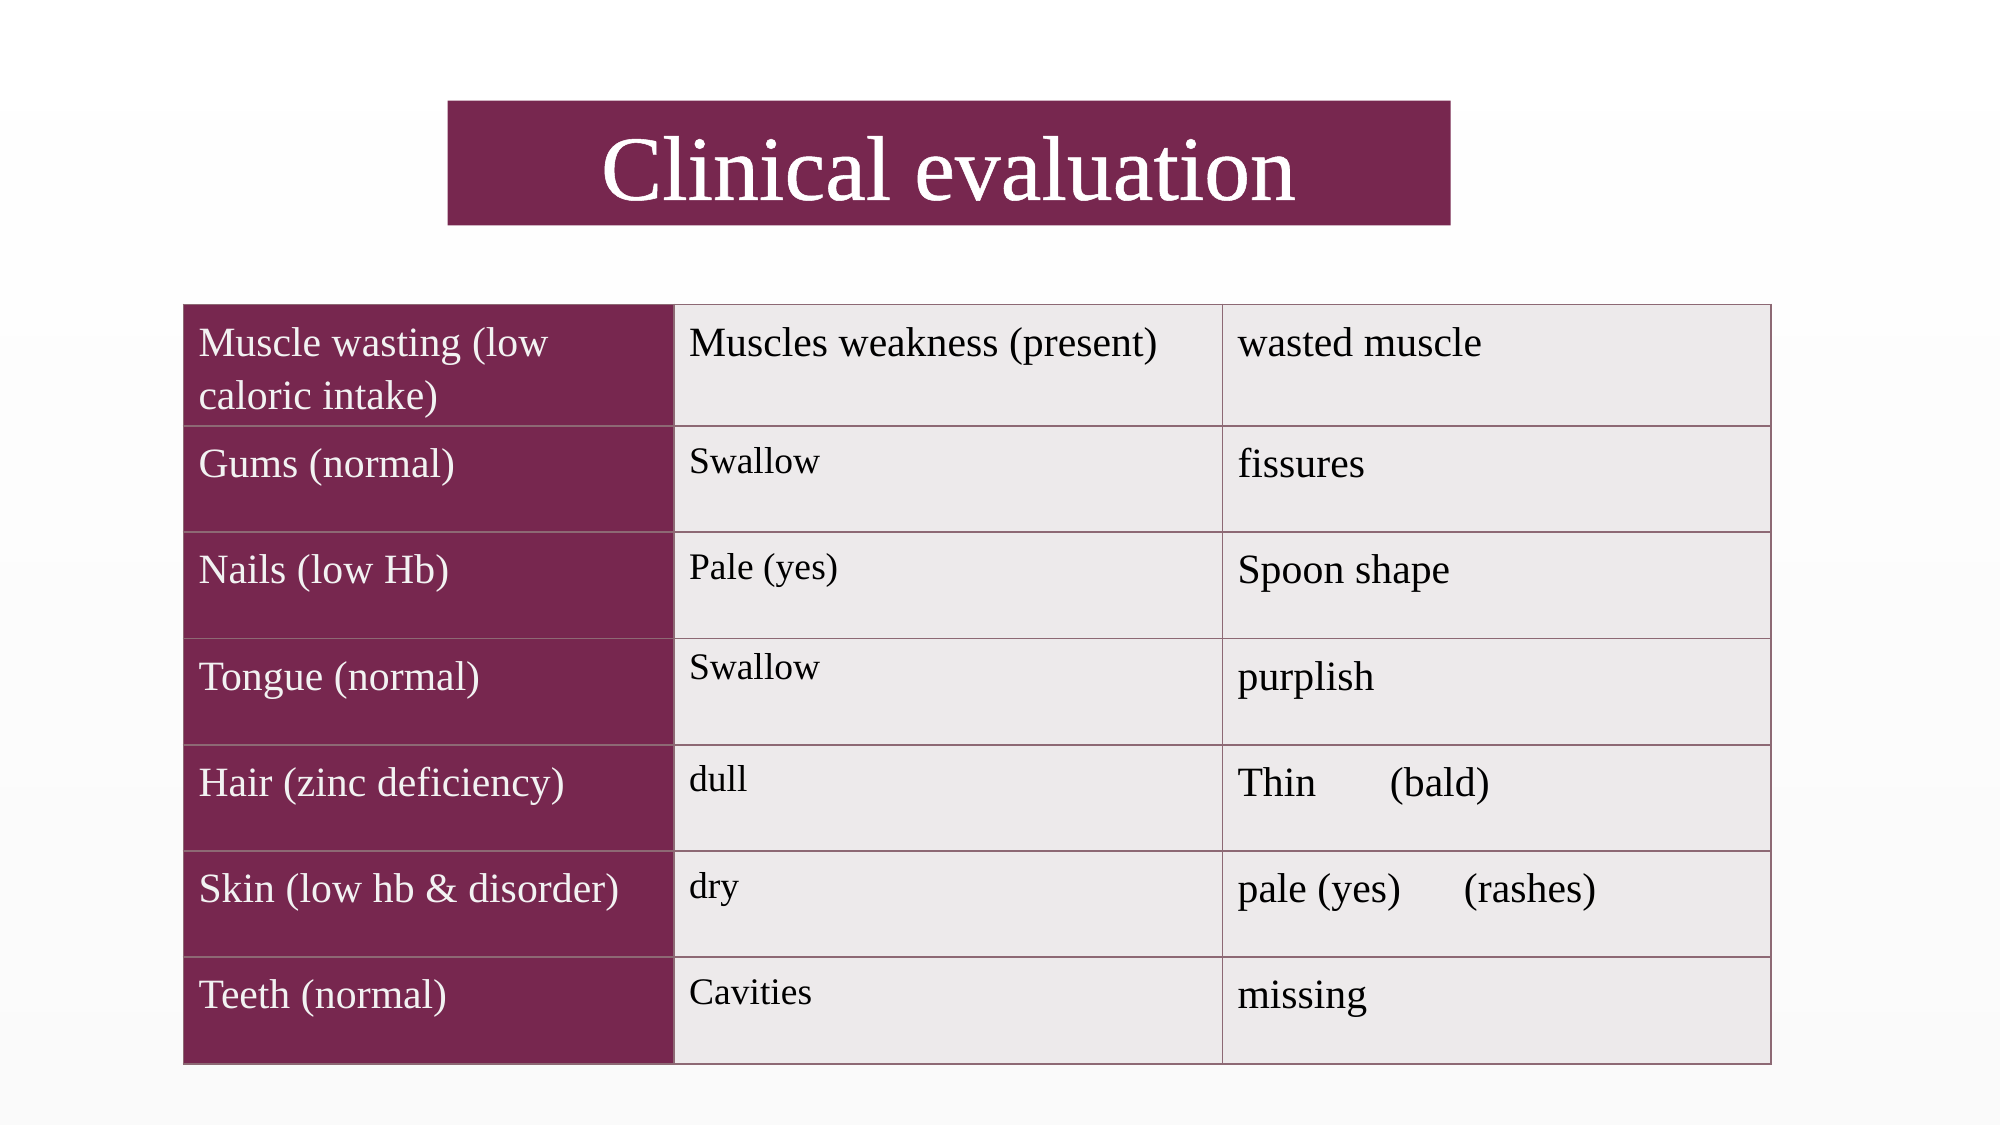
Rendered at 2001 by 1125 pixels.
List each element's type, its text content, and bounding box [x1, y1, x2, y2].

table_cell Skin (low hb & disorder) [184, 852, 673, 956]
table_cell pale (yes) (rashes) [1223, 852, 1770, 956]
table_cell Cavities [675, 958, 1222, 1063]
table_cell Hair (zinc deficiency) [184, 746, 673, 850]
table_header Muscles weakness (present) [675, 305, 1222, 425]
table_cell Swallow [675, 639, 1222, 744]
table_cell Pale (yes) [675, 533, 1222, 638]
table_cell Spoon shape [1223, 533, 1770, 638]
table_cell Teeth (normal) [184, 958, 673, 1063]
text_box Clinical evaluation [447, 100, 1451, 226]
table_cell purplish [1223, 639, 1770, 744]
table_cell Gums (normal) [184, 427, 673, 531]
table_cell fissures [1223, 427, 1770, 531]
table_cell missing [1223, 958, 1770, 1063]
table_header Muscle wasting (low caloric intake) [184, 305, 673, 425]
table_header wasted muscle [1223, 305, 1770, 425]
table_cell dry [675, 852, 1222, 956]
table_cell Tongue (normal) [184, 639, 673, 744]
table_cell Nails (low Hb) [184, 533, 673, 638]
table_cell Swallow [675, 427, 1222, 531]
table_cell dull [675, 746, 1222, 850]
table_cell Thin (bald) [1223, 746, 1770, 850]
